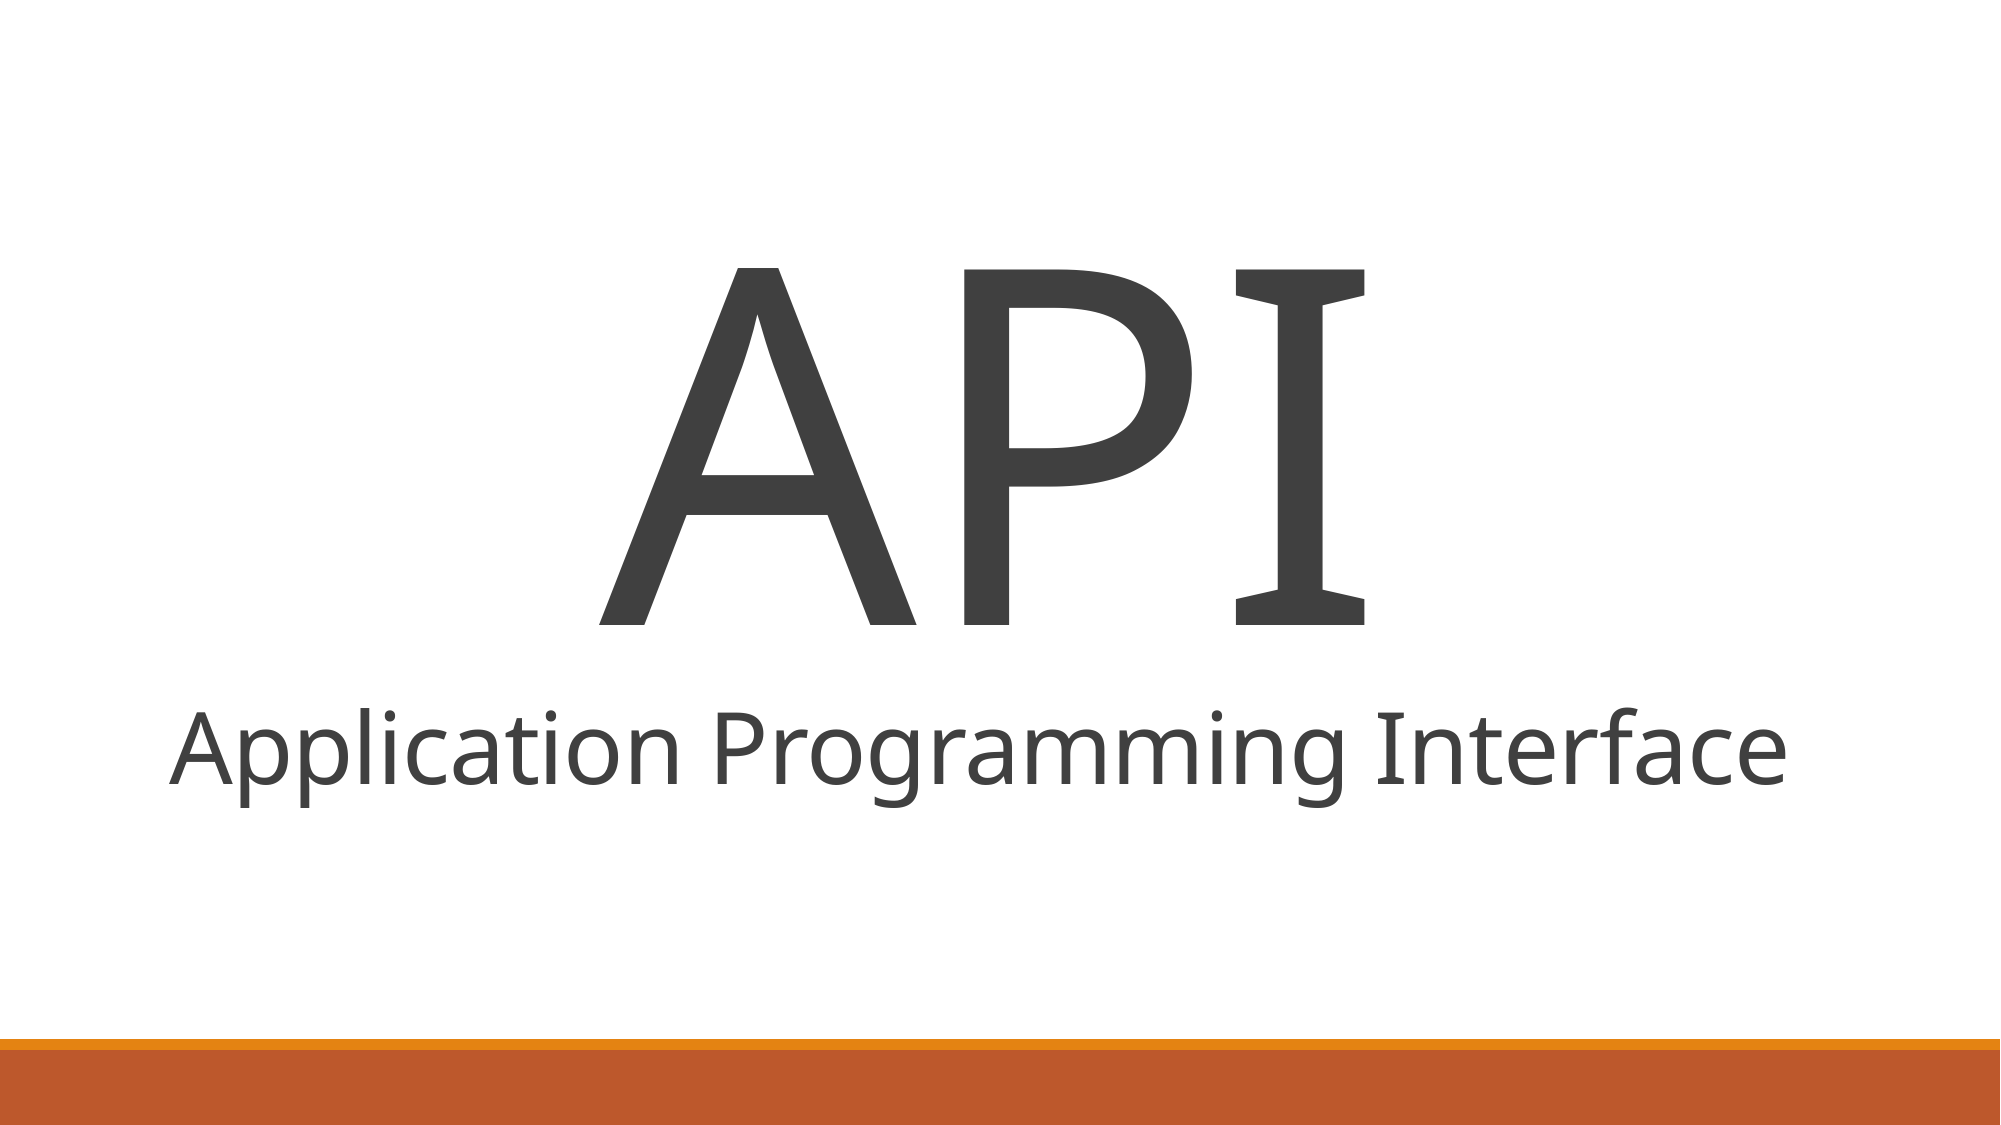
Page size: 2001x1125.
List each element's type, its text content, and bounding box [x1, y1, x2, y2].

title Application Programming Interface [20, 688, 1955, 813]
text_box API [0, 288, 2000, 735]
